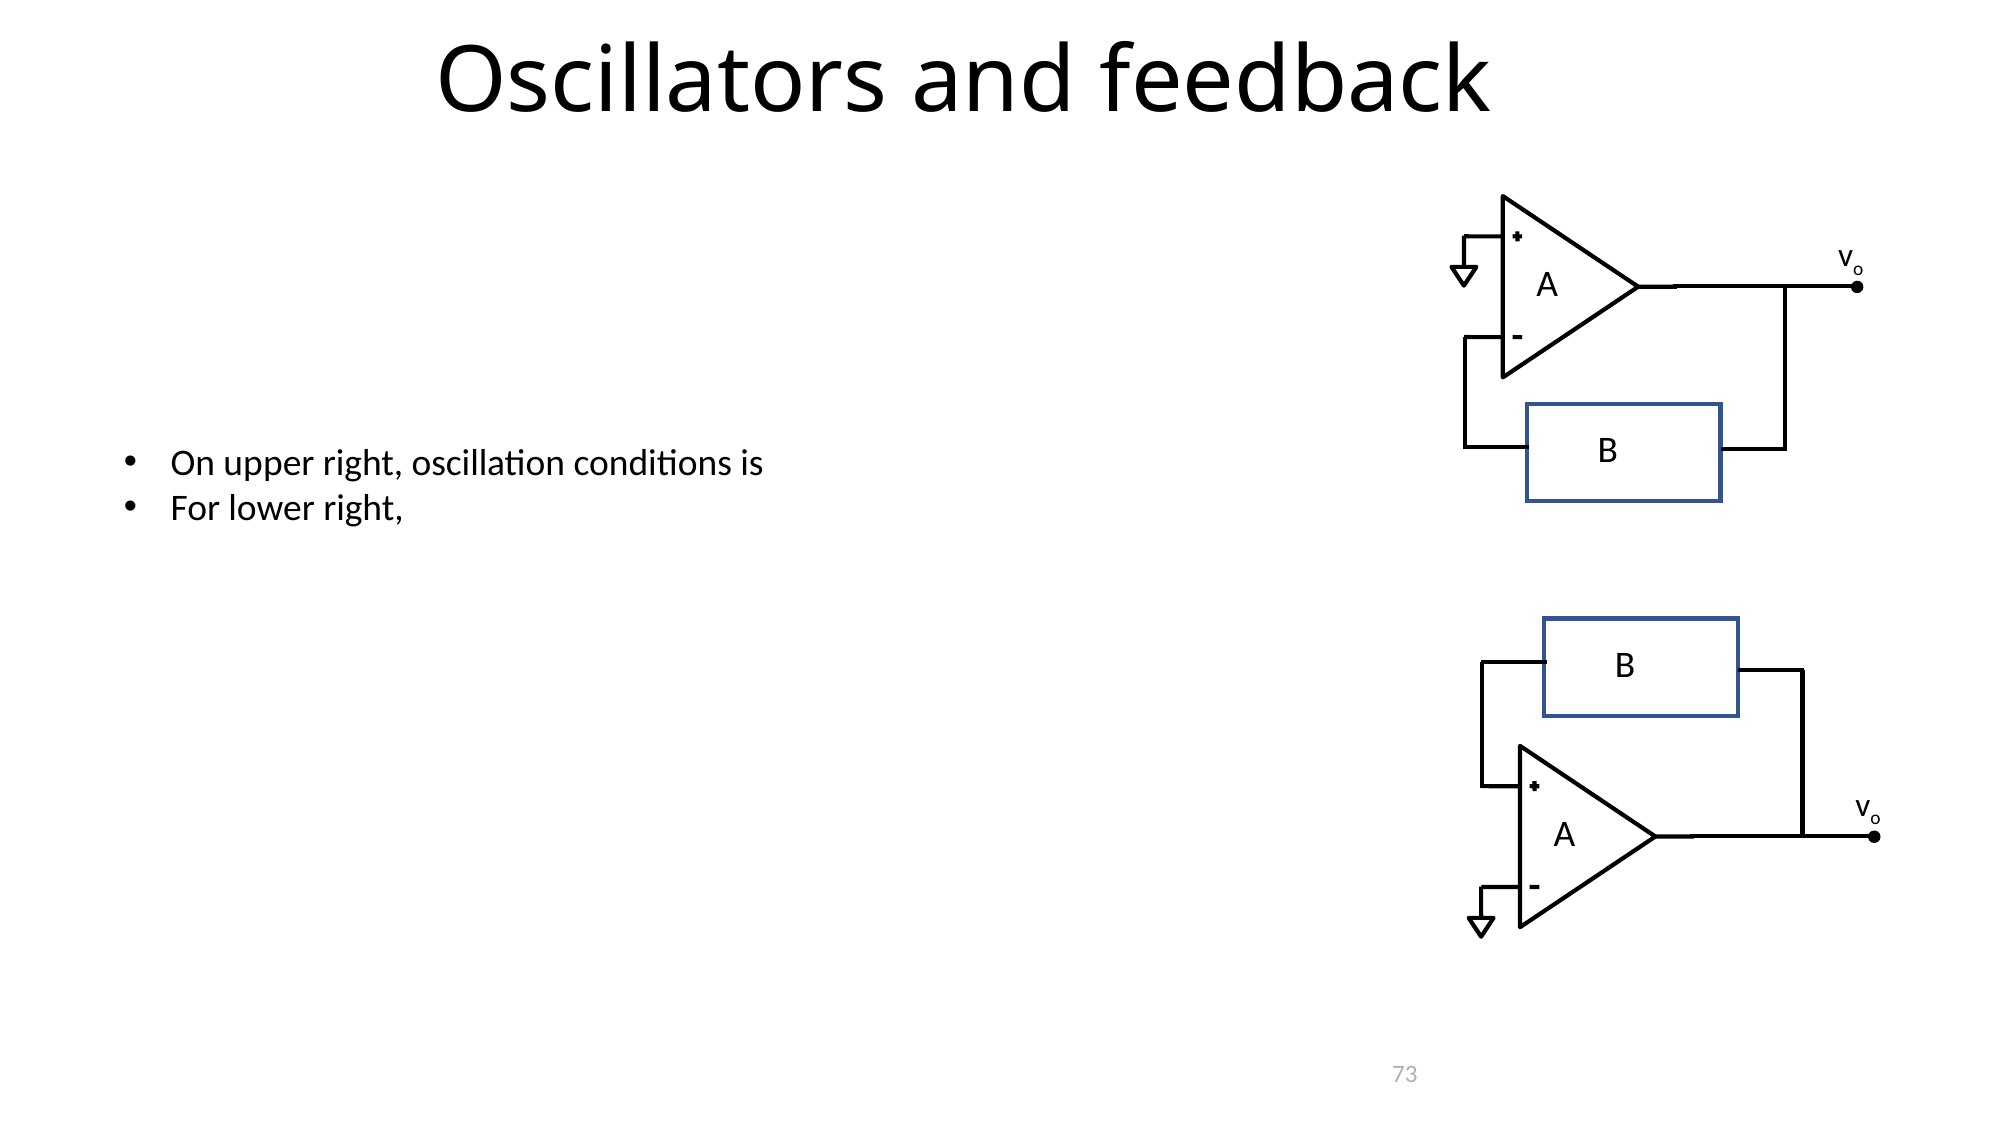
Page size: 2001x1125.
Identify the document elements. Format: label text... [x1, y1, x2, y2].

slide_number 73 [1074, 738, 1425, 1125]
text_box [1451, 196, 1898, 502]
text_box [1468, 618, 1915, 937]
text_box Oscillators and feedback [18, 12, 1910, 138]
